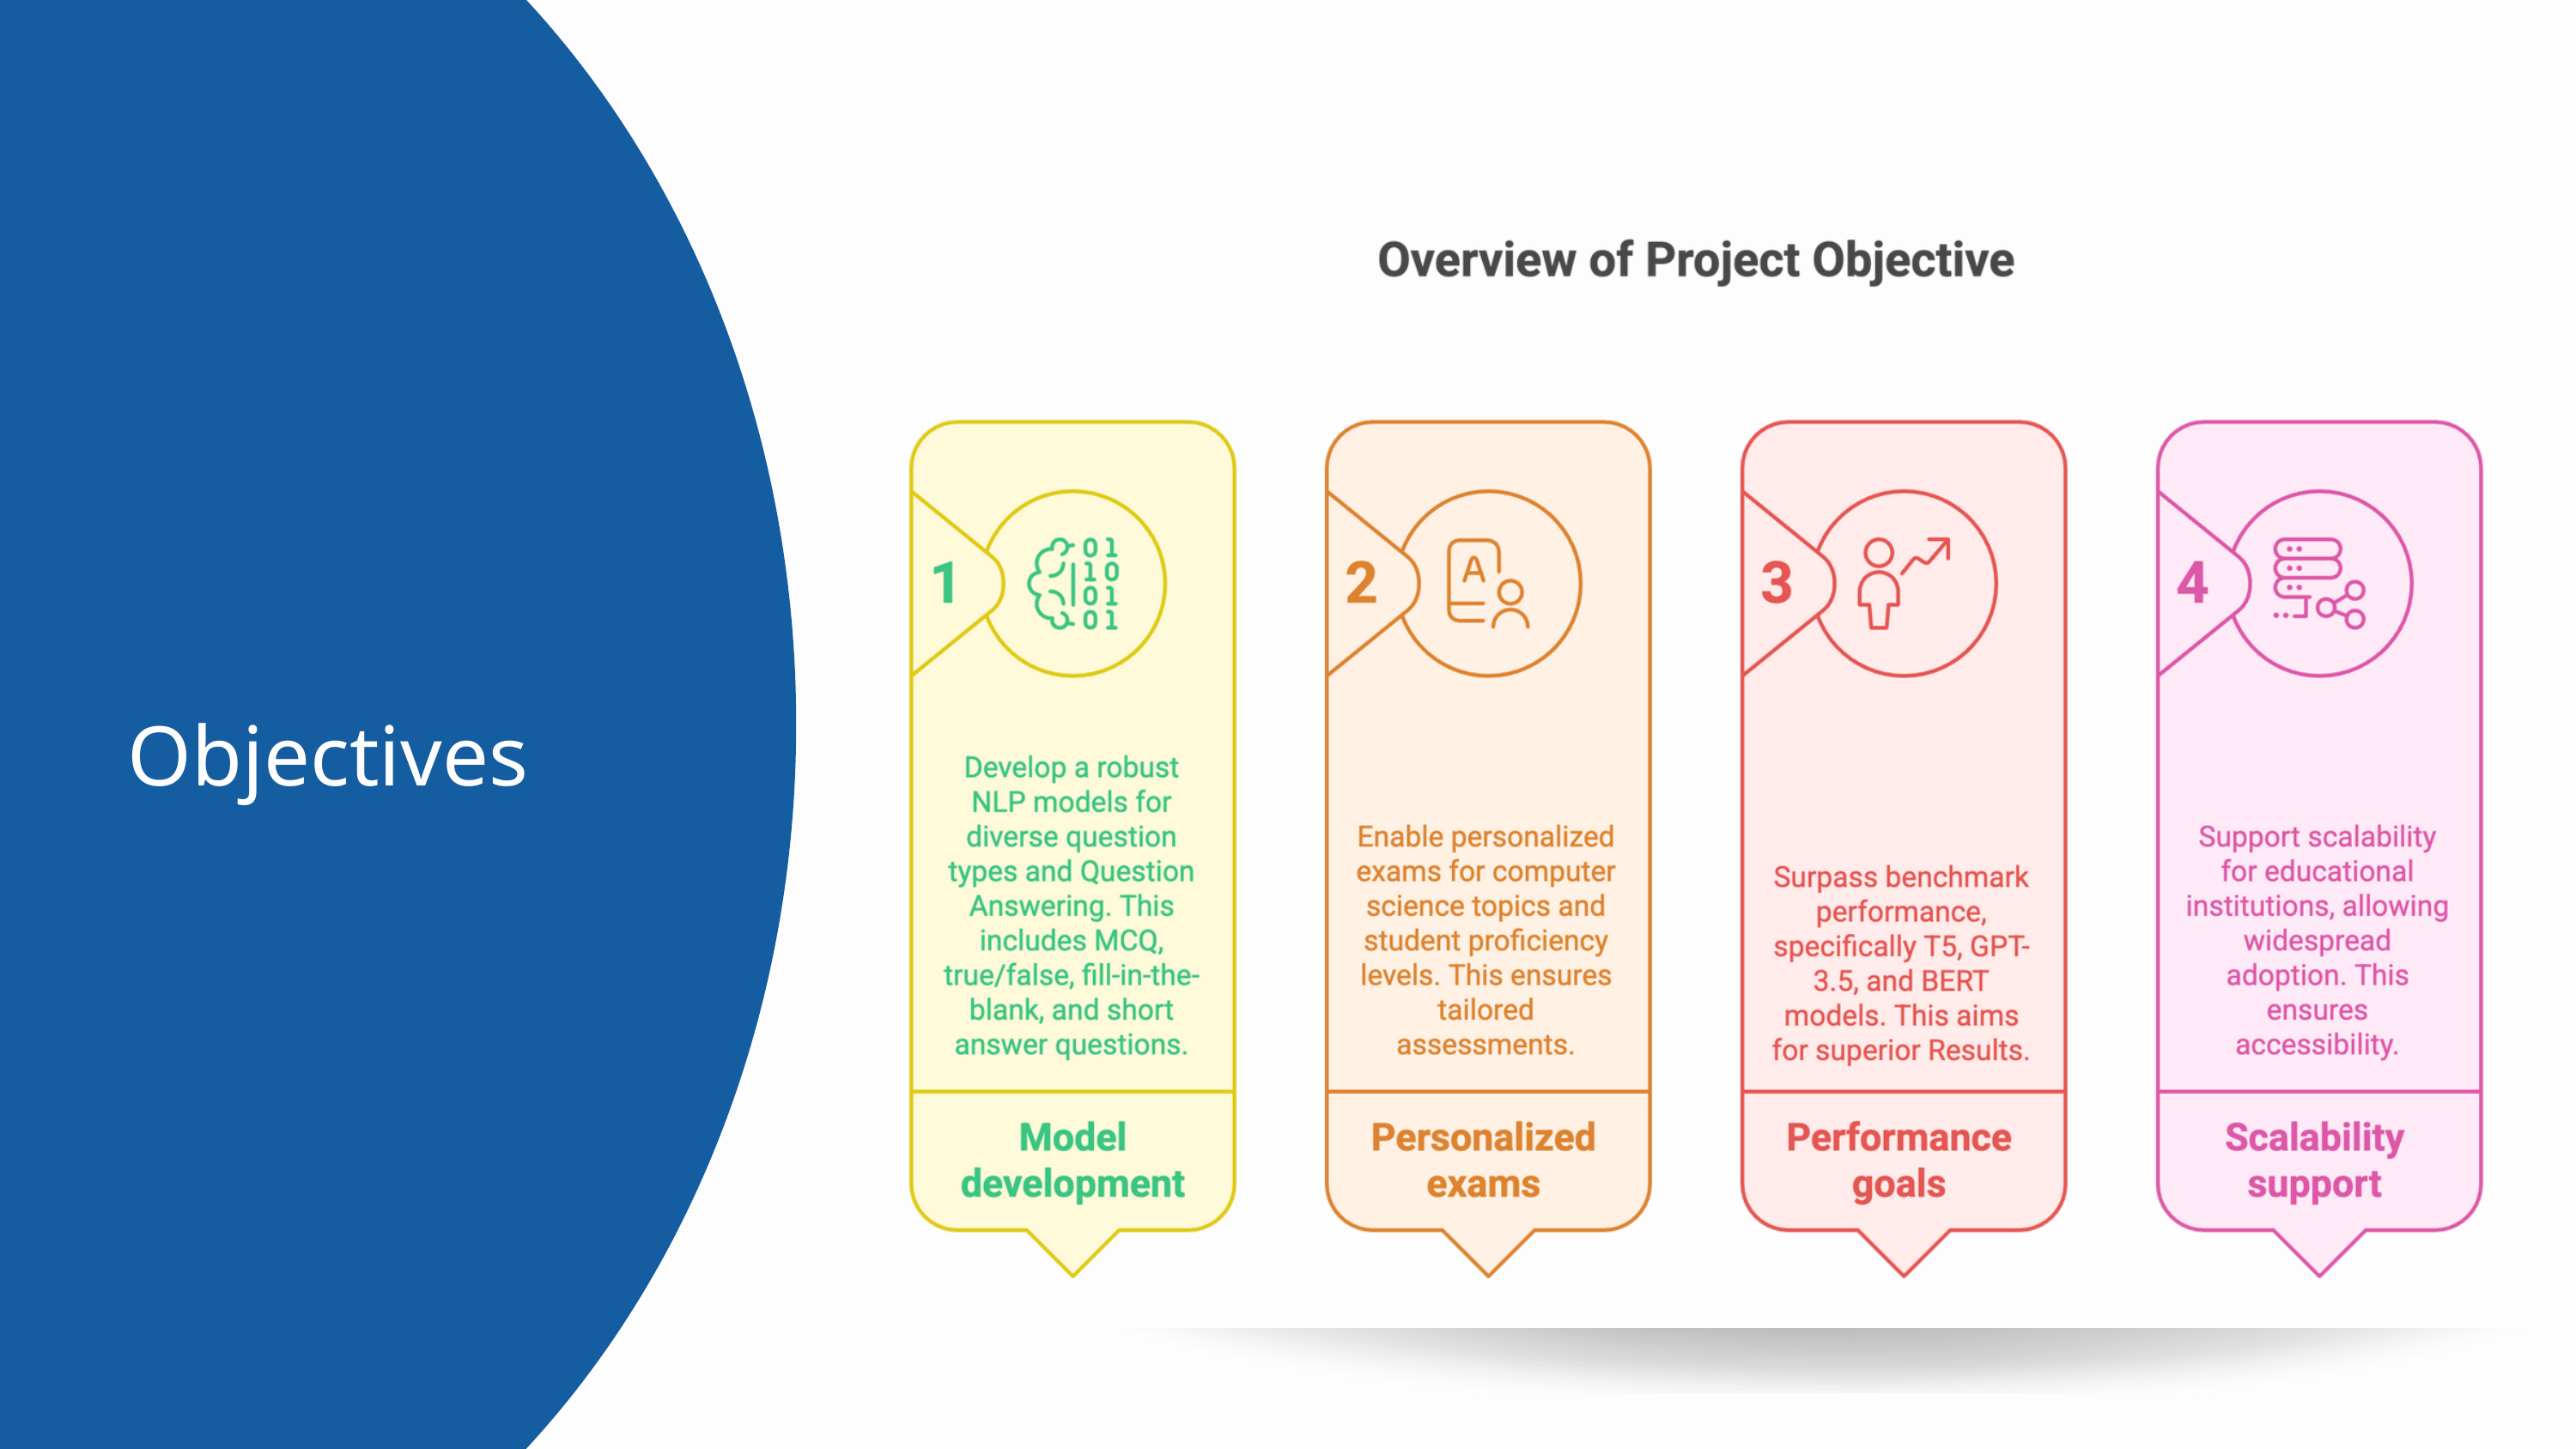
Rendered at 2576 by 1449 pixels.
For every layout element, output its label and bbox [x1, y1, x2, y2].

text_box [2070, 996, 2576, 1449]
text_box [803, 99, 2576, 1300]
text_box [1023, 1328, 2066, 1393]
text_box [0, 0, 797, 1449]
